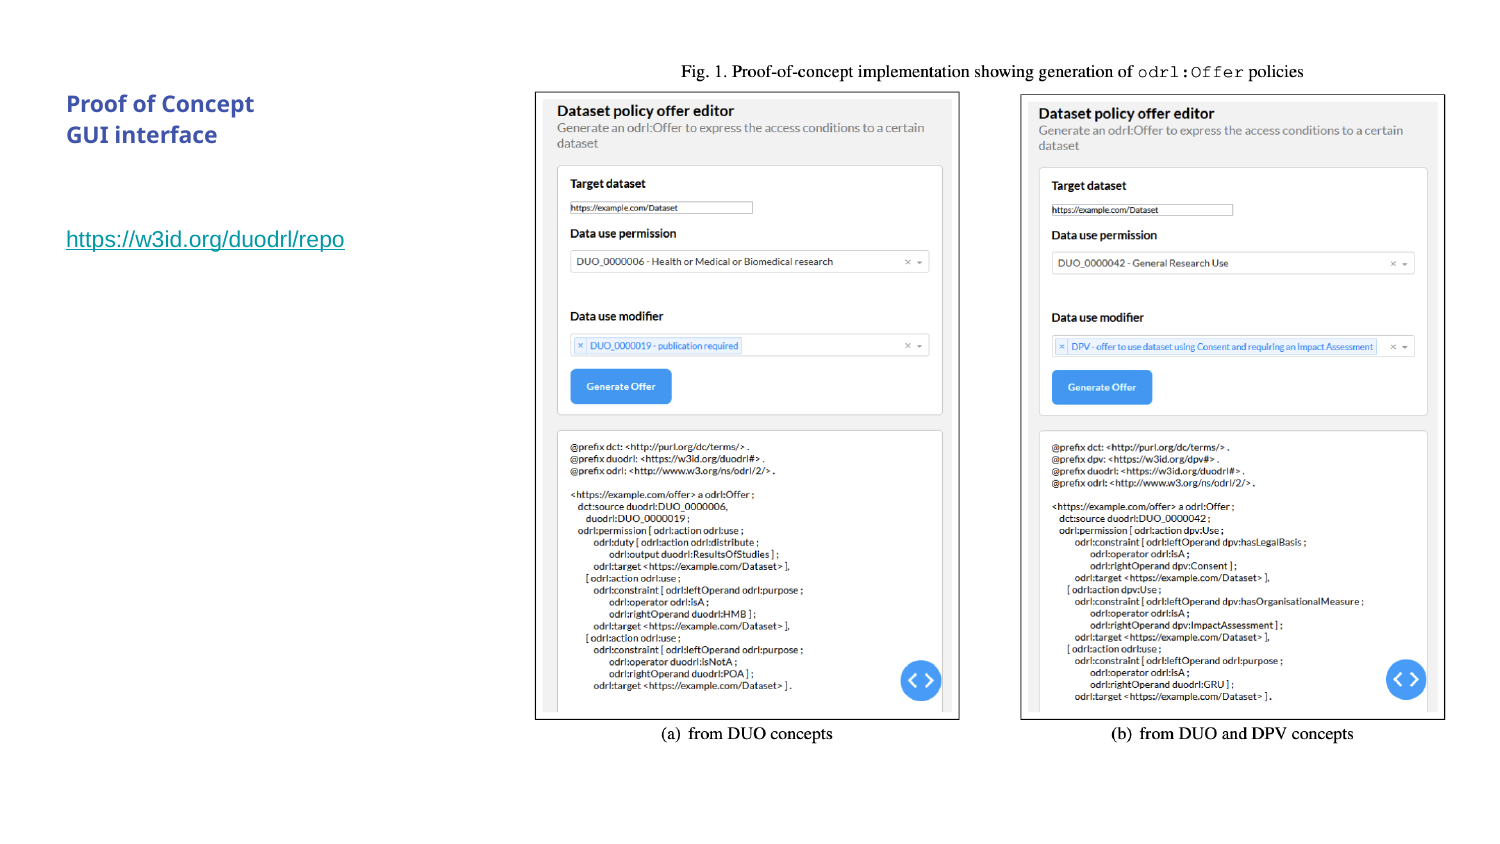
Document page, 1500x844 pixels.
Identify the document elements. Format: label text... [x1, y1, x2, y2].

title Proof of Concept GUI interface [51, 72, 495, 167]
picture [500, 37, 1478, 773]
text_box https://w3id.org/duodrl/repo [51, 210, 495, 266]
